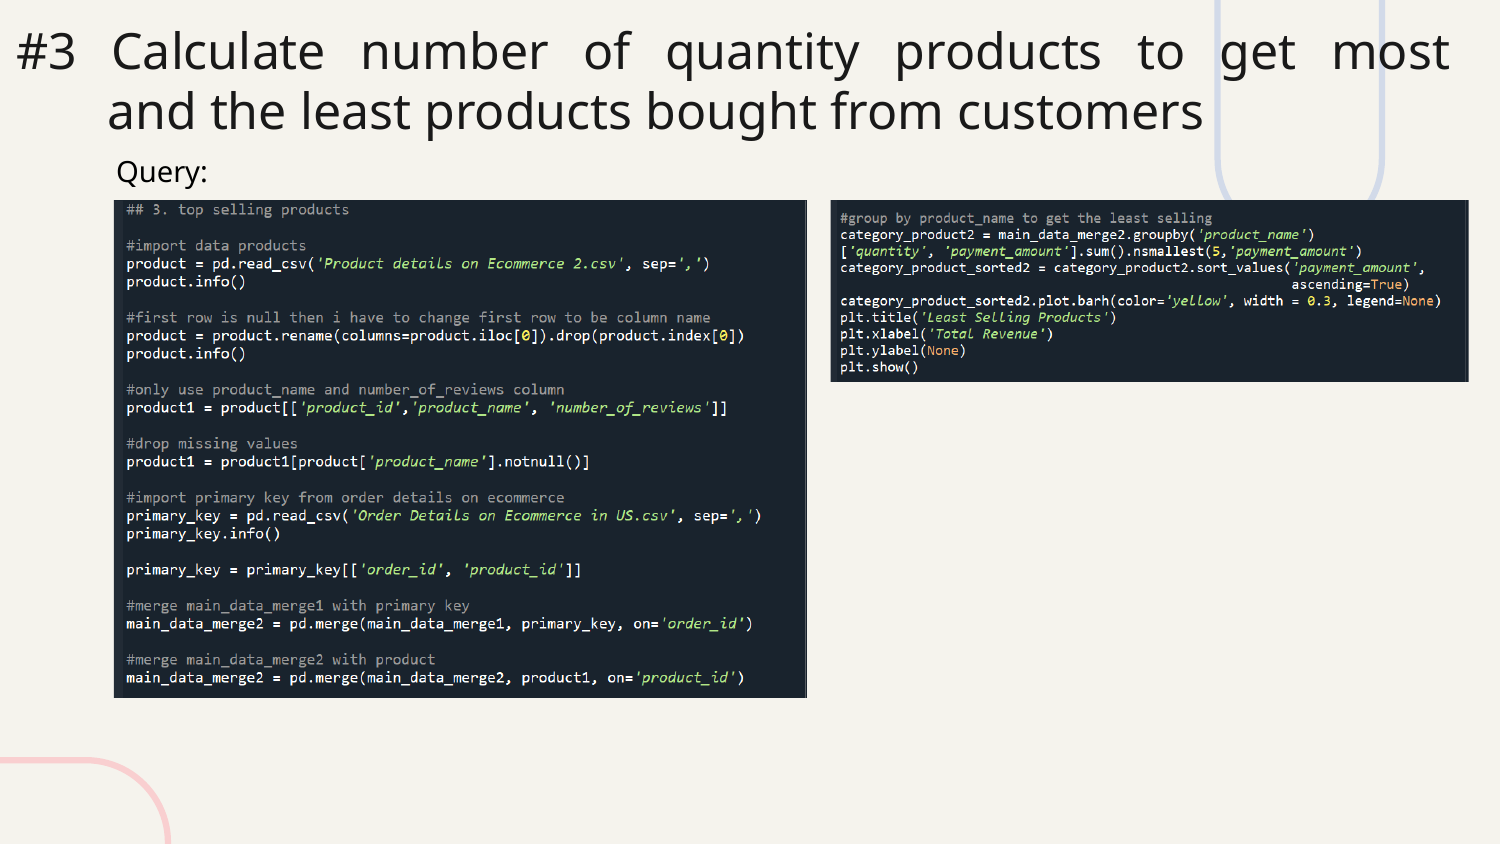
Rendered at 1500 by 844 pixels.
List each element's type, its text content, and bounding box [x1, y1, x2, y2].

title #3 Calculate number of quantity products to get most and the least products bought from customers [1, 4, 1500, 151]
picture [113, 200, 808, 699]
picture [830, 200, 1469, 383]
text_box Query: [101, 145, 223, 196]
